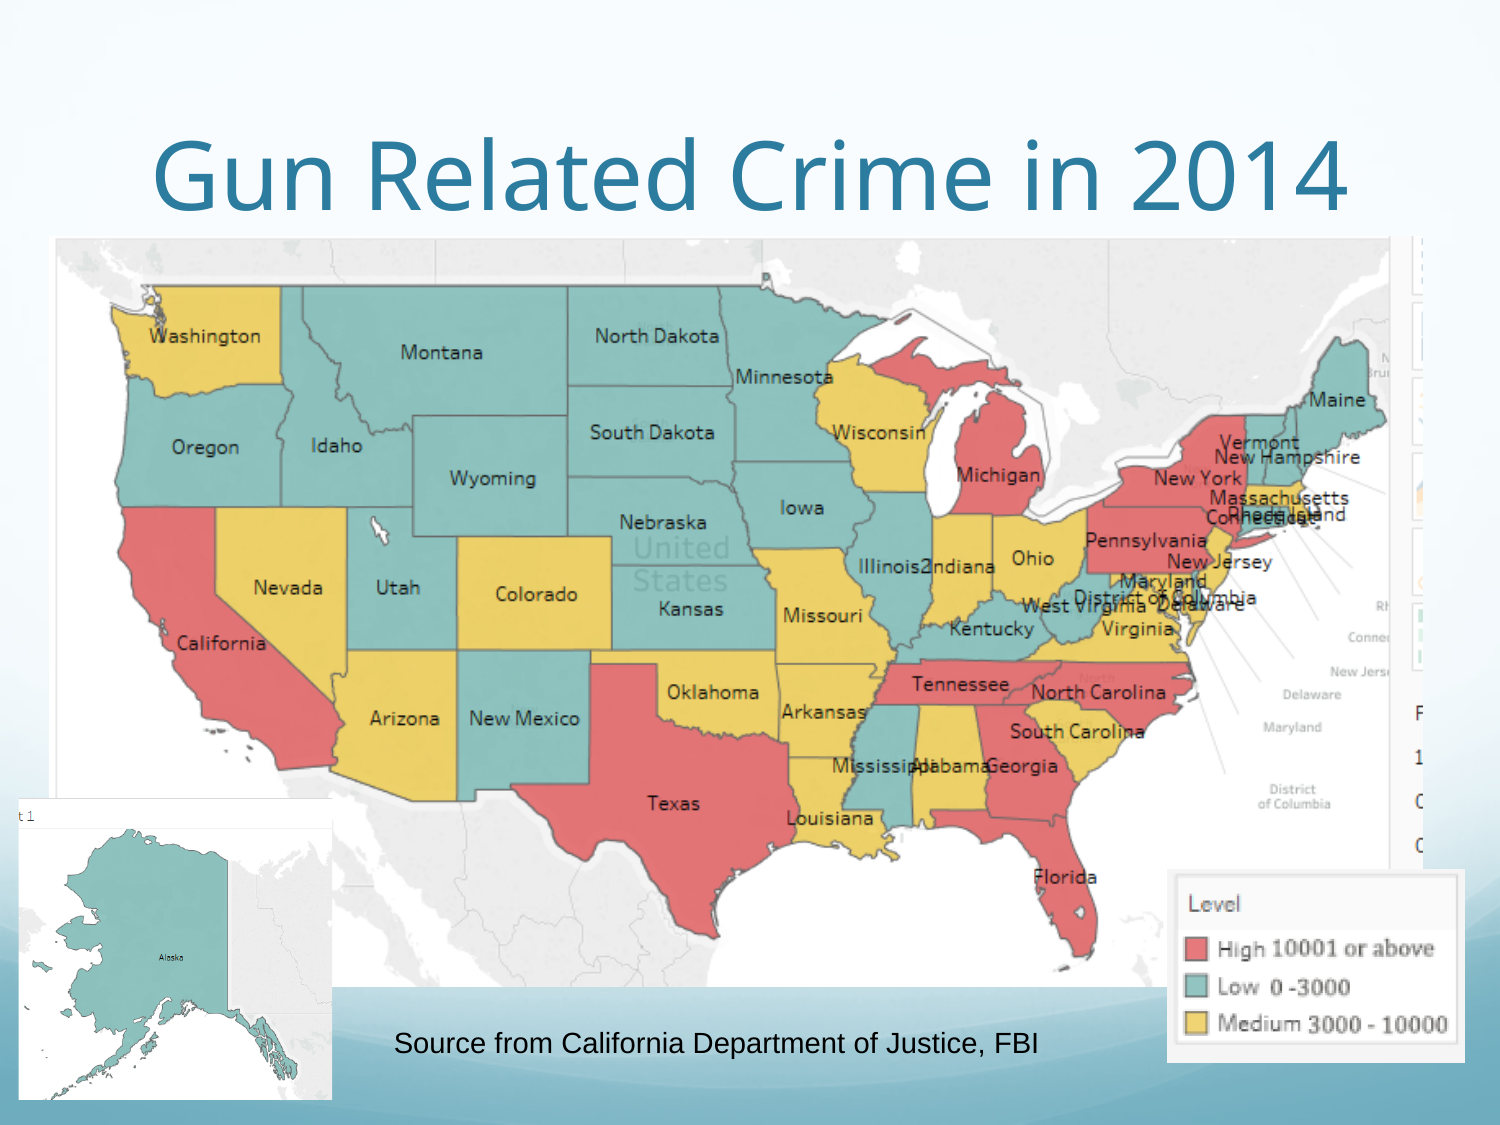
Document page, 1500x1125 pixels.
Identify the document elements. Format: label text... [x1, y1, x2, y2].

picture [0, 0, 1500, 1125]
text_box Source from California Department of Justice, FBI [378, 1009, 1122, 1048]
title Gun Related Crime in 2014 [90, 17, 1410, 235]
